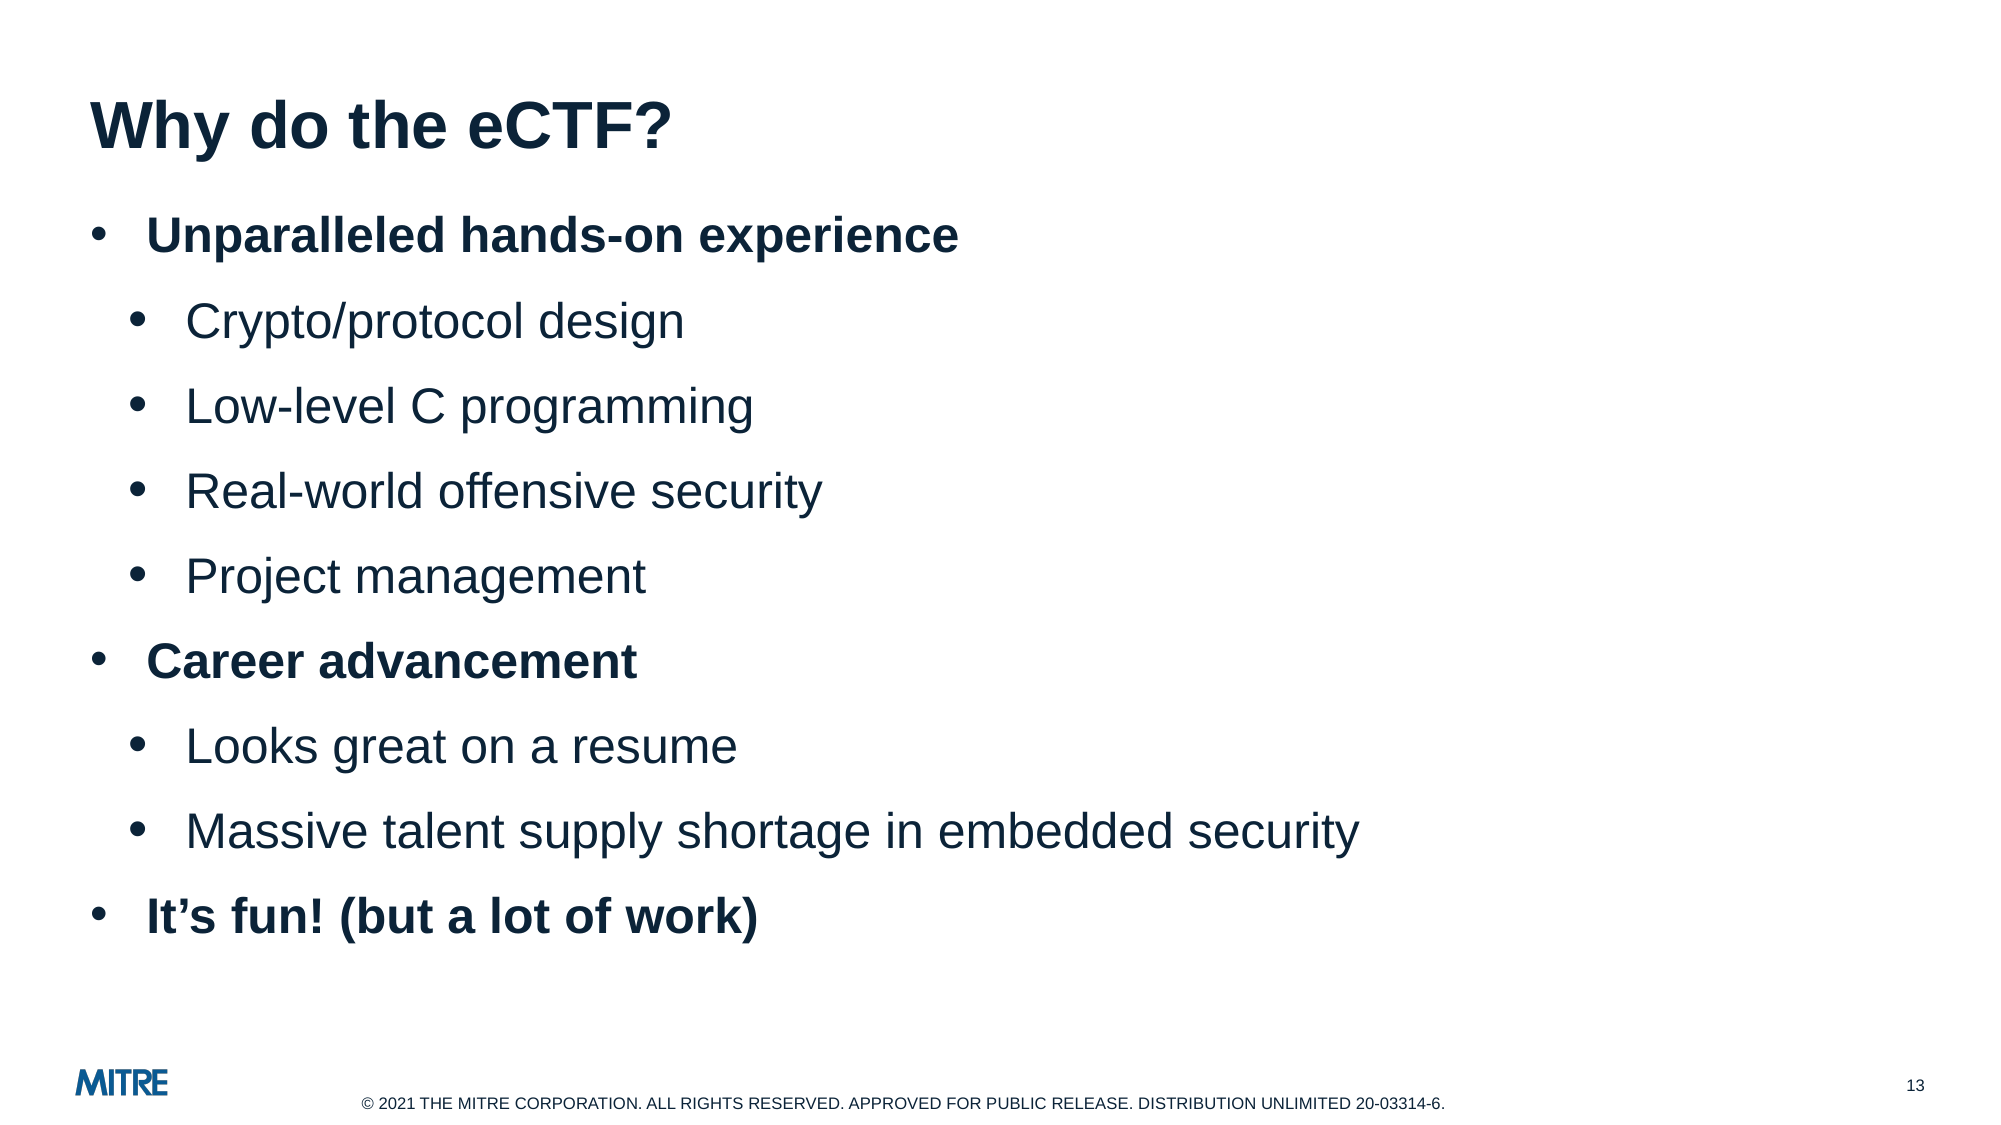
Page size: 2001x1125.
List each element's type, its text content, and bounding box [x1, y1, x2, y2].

slide_number 13 [1793, 1064, 1925, 1106]
picture [71, 1063, 174, 1103]
title Why do the eCTF? [75, 65, 1925, 179]
list Unparalleled hands-on experience Crypto/protocol design Low-level C programming Real-world offensive security Project management Career advancement Looks great on a resume Massive talent supply shortage in embedded security It’s fun! (but a lot of work) [75, 195, 1925, 1025]
